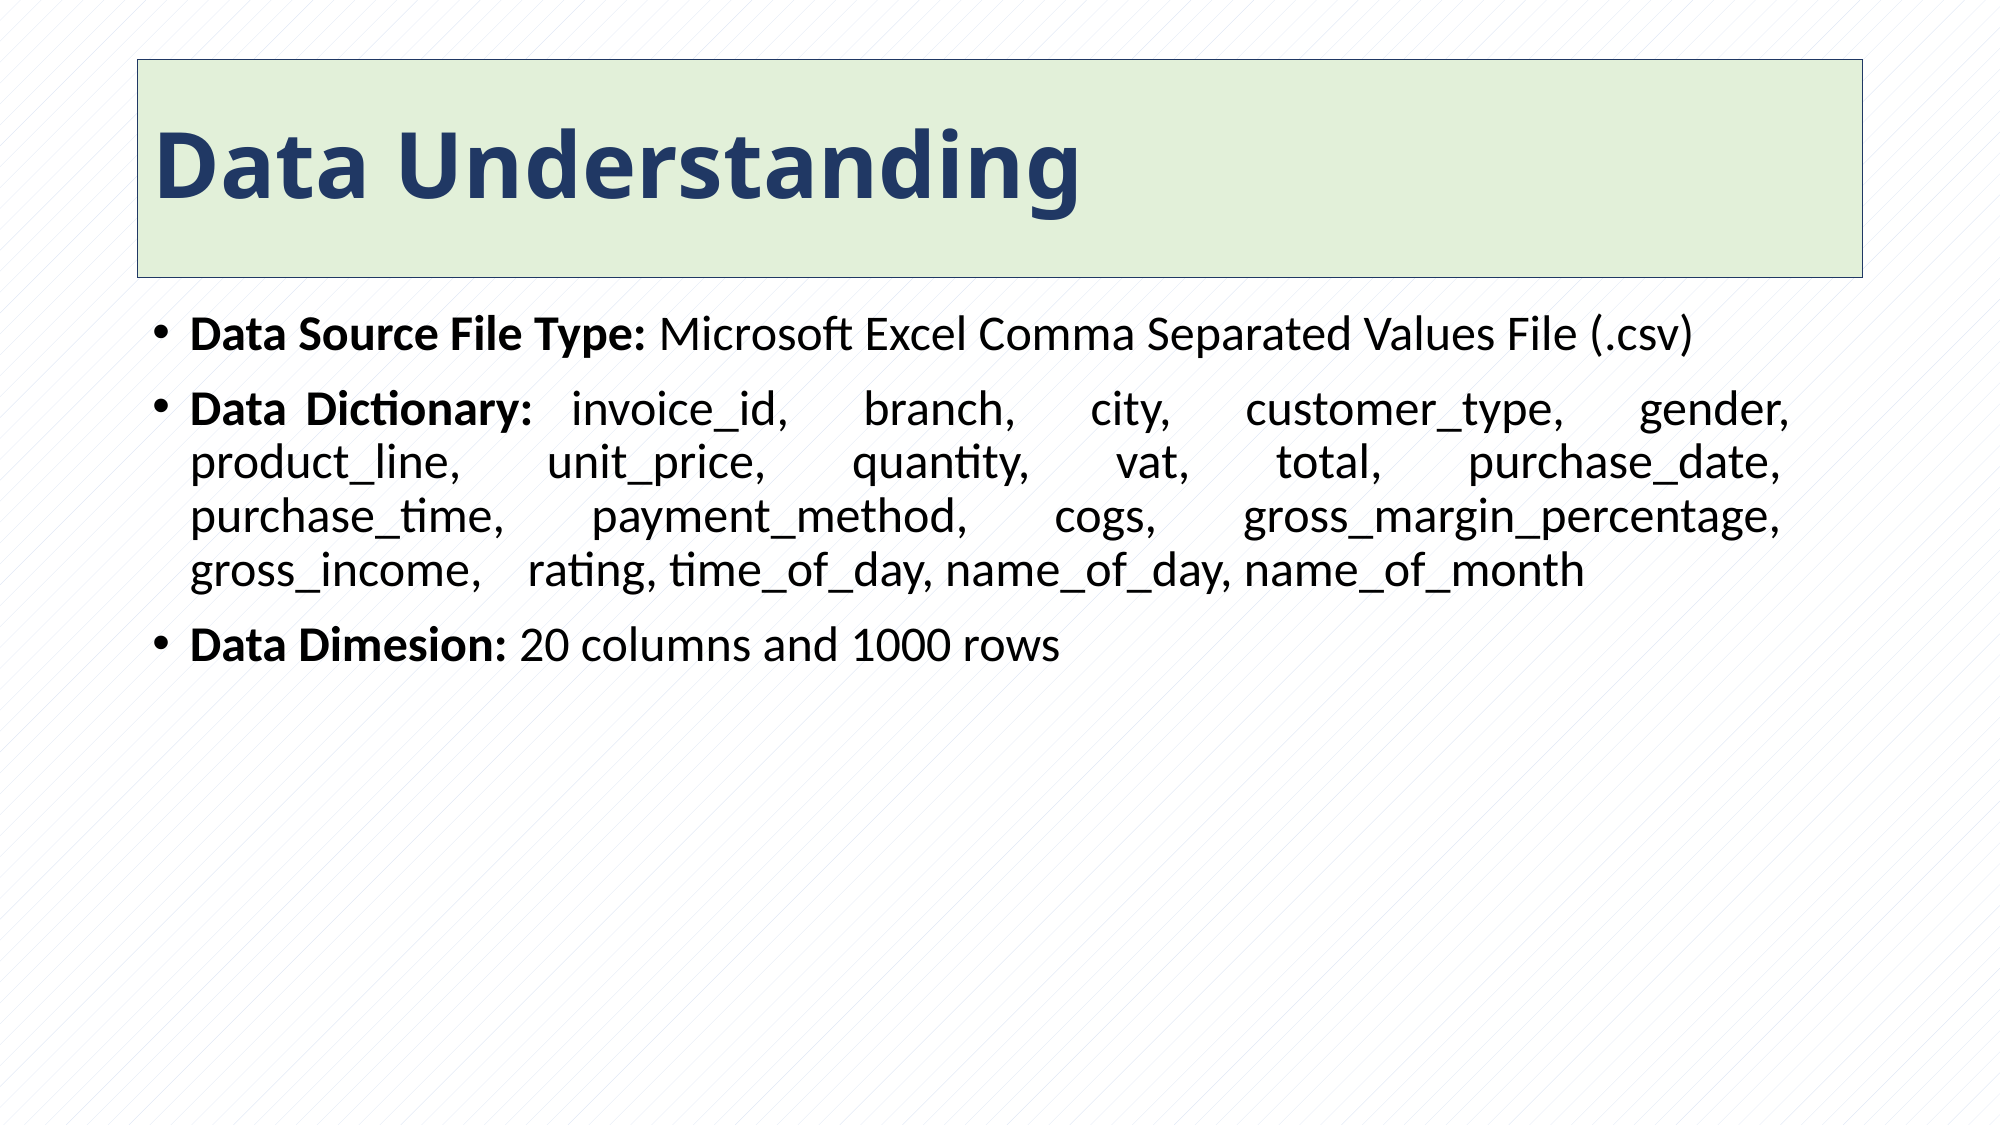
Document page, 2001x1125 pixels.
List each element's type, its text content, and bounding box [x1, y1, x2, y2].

title Data Understanding [137, 59, 1863, 278]
list Data Source File Type: Microsoft Excel Comma Separated Values File (.csv) Data Dictionary: invoice_id, branch, city, customer_type, gender, product_line, unit_price, quantity, vat, total, purchase_date, purchase_time, payment_method, cogs, gross_margin_percentage, gross_income, rating, time_of_day, name_of_day, name_of_month Data Dimesion: 20 columns and 1000 rows [137, 299, 1863, 1014]
